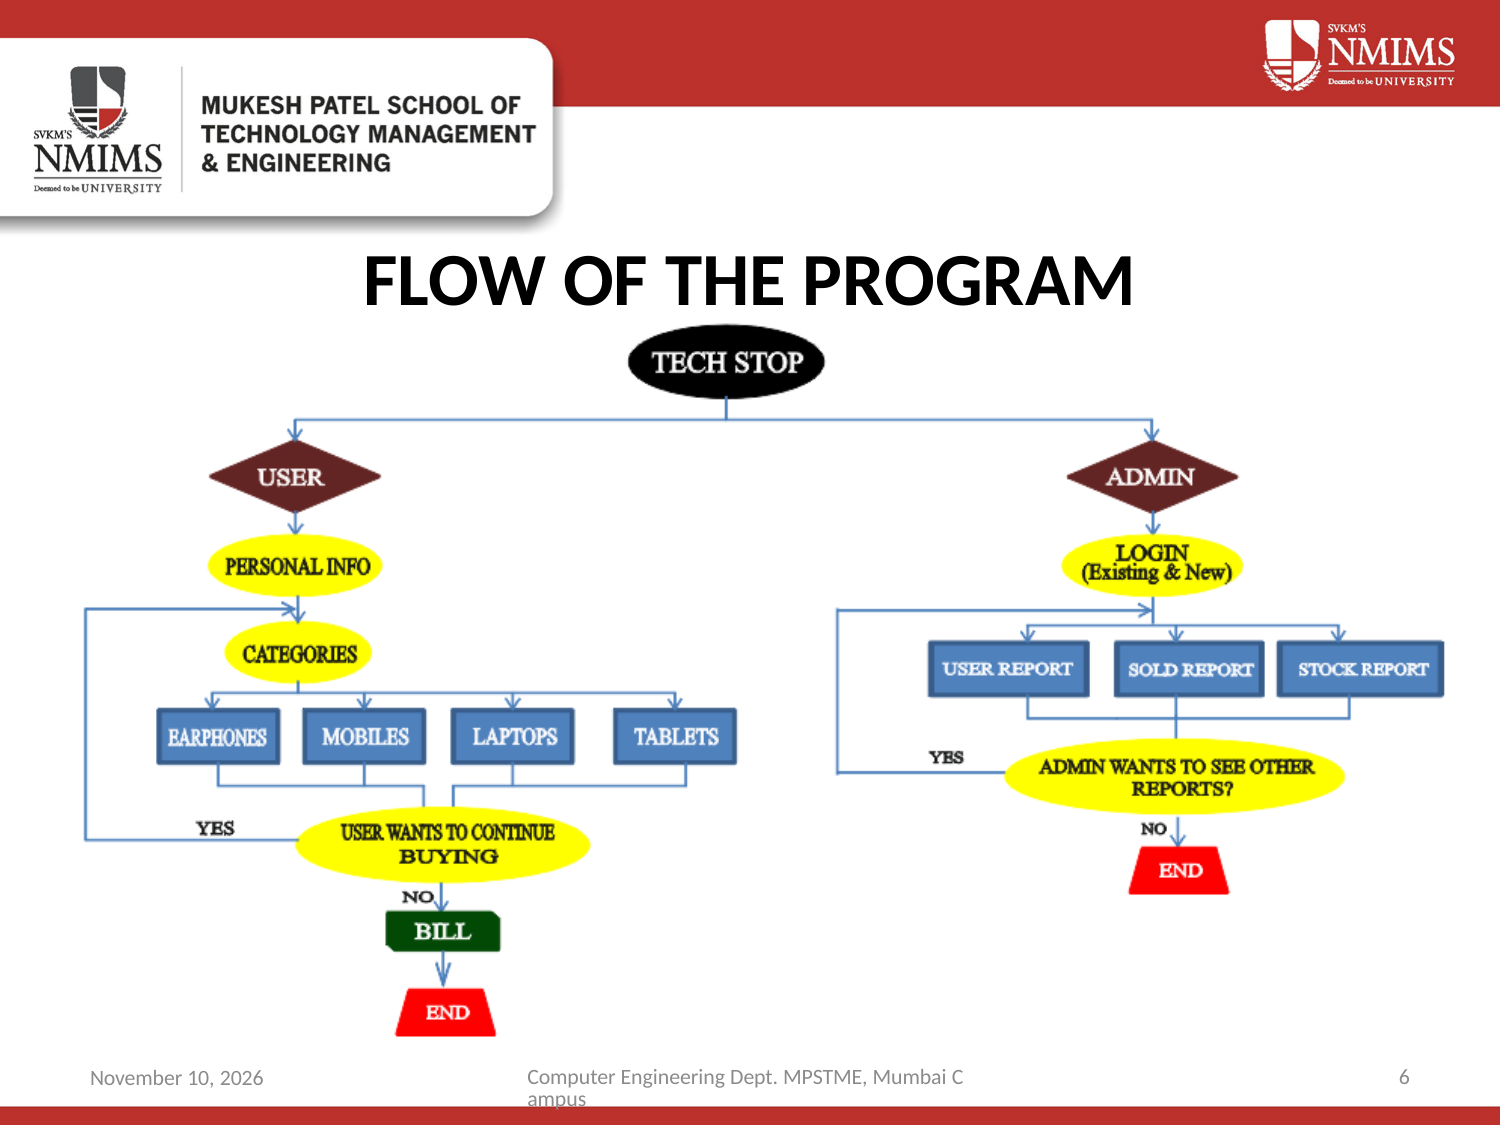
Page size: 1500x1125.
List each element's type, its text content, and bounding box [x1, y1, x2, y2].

picture [0, 0, 1500, 1125]
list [12, 312, 1488, 1053]
footer Computer Engineering Dept. MPSTME, Mumbai Campus [512, 1062, 988, 1106]
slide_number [75, 1062, 425, 1107]
title FLOW OF THE PROGRAM [75, 200, 1425, 310]
slide_number 6 [1074, 1062, 1425, 1106]
